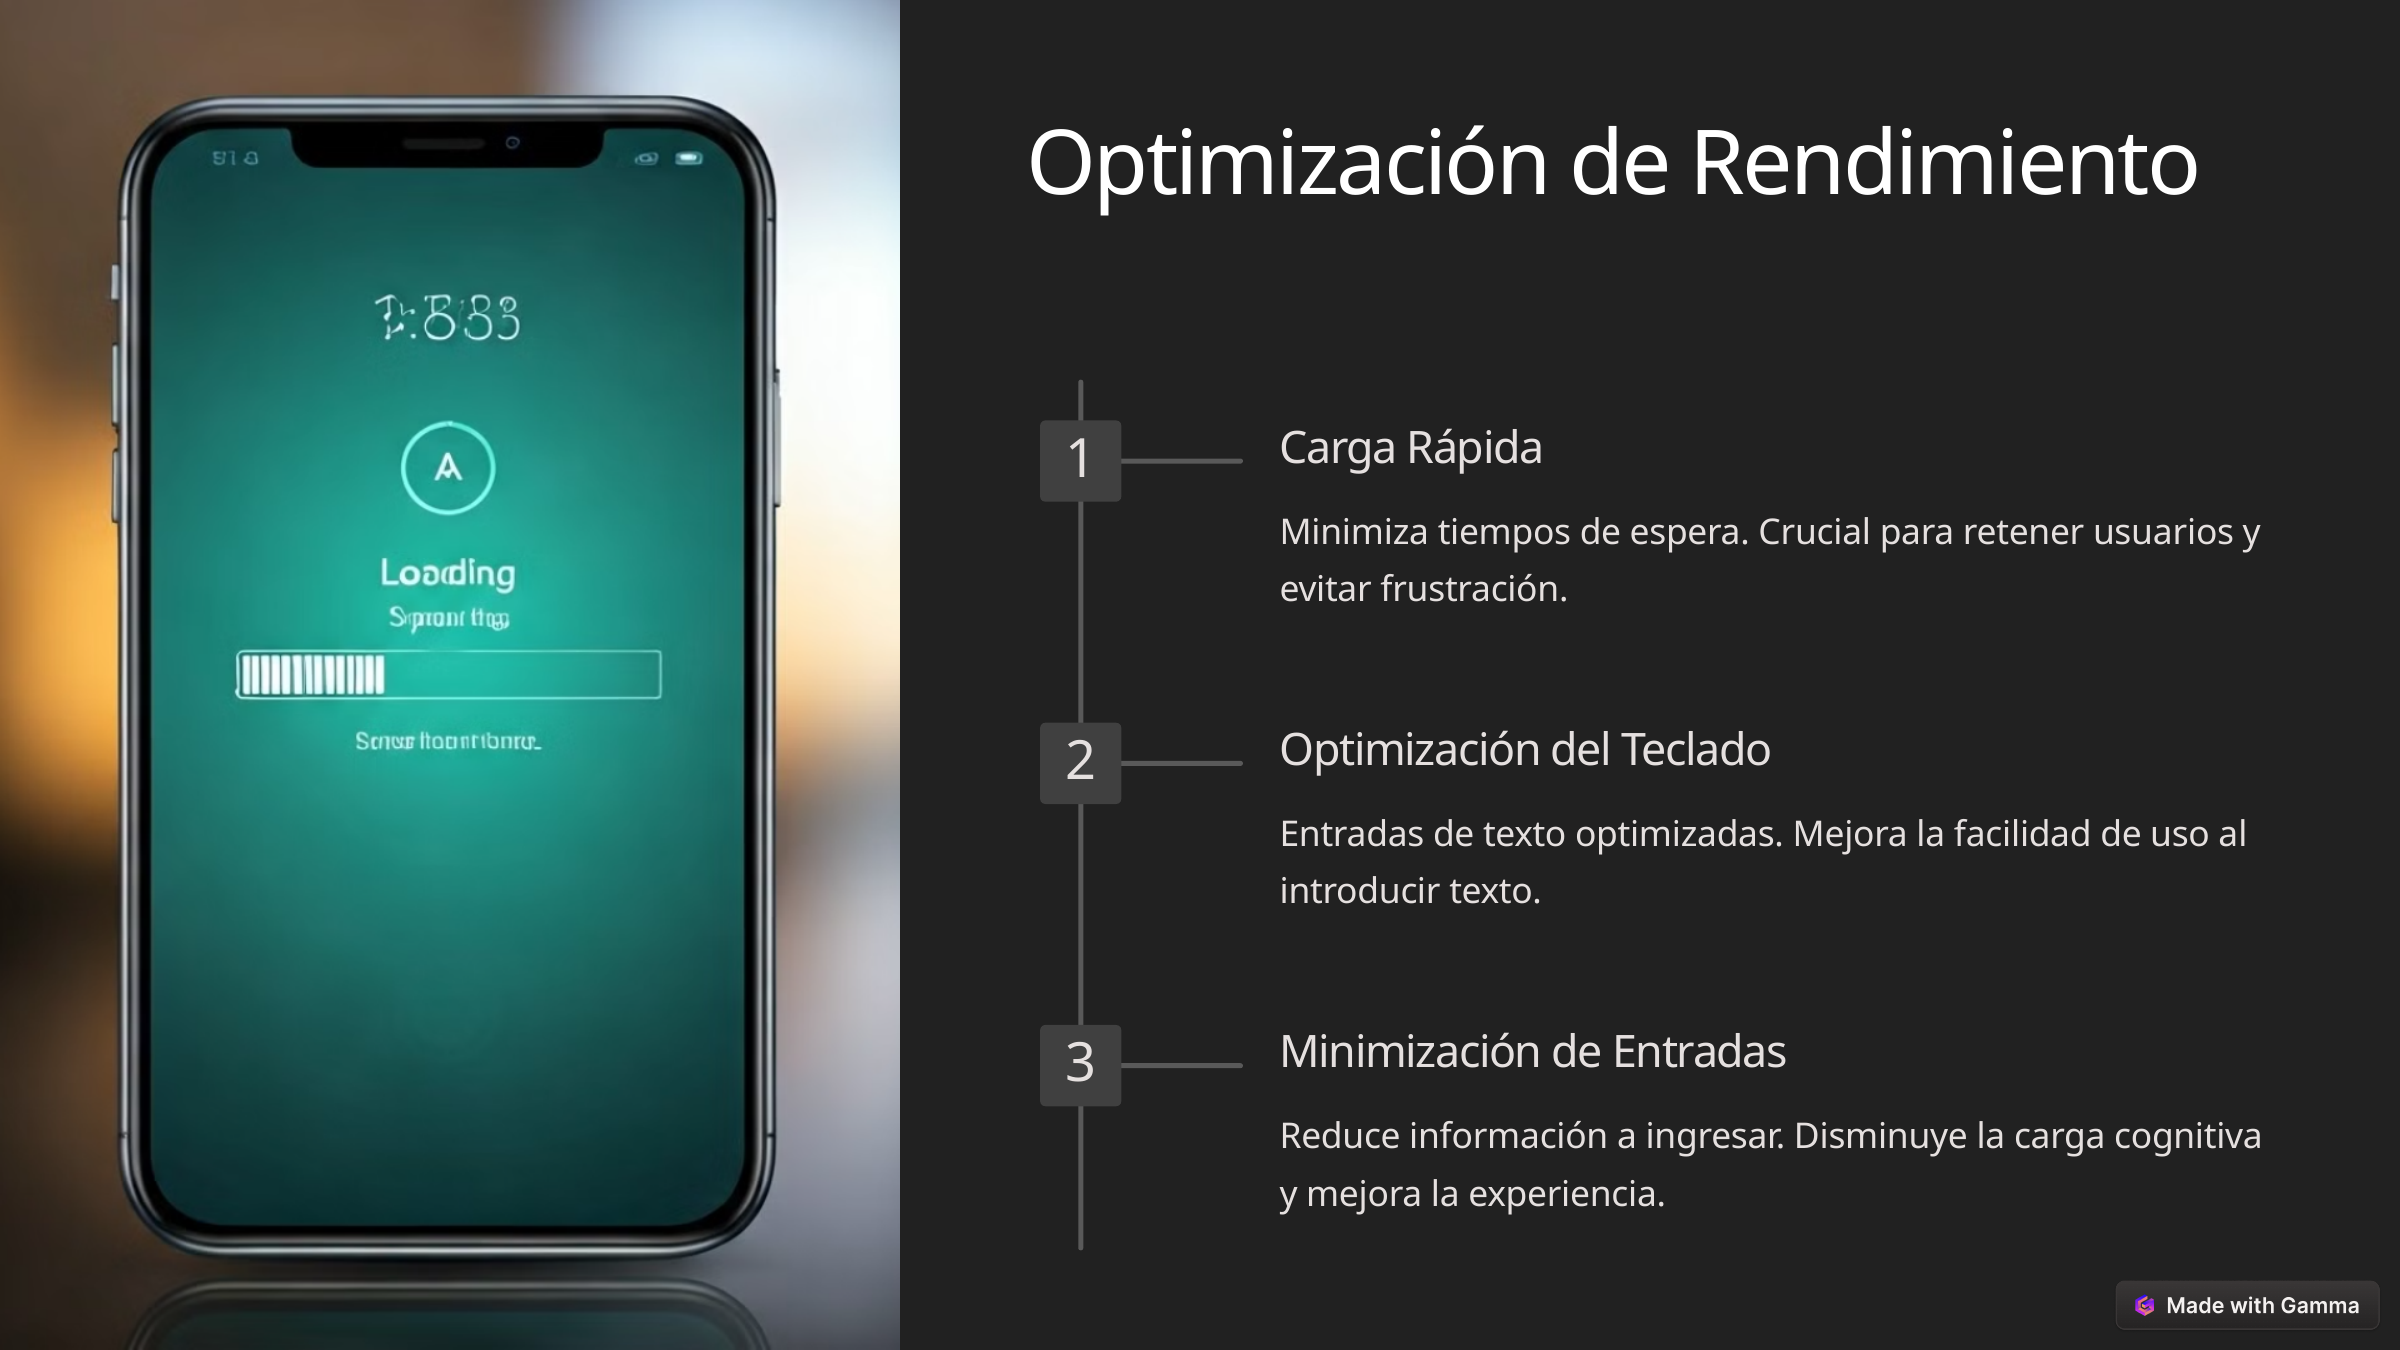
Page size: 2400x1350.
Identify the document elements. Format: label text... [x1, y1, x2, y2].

text_box Optimización de Rendimiento [1026, 99, 2274, 326]
picture [2106, 1271, 2389, 1339]
text_box Optimización del Teclado [1279, 718, 1898, 775]
text_box [1078, 805, 1084, 1024]
text_box 2 [1065, 736, 1097, 791]
text_box [1078, 379, 1084, 420]
text_box [1122, 1063, 1243, 1069]
picture [0, 0, 900, 1350]
text_box [1078, 1107, 1084, 1251]
text_box [1040, 420, 1122, 502]
text_box [1040, 1024, 1122, 1107]
text_box 3 [1065, 1038, 1097, 1093]
text_box [1122, 458, 1243, 464]
text_box Minimiza tiempos de espera. Crucial para retener usuarios y evitar frustración. [1279, 494, 2274, 610]
text_box 1 [1065, 433, 1097, 489]
text_box [1122, 760, 1243, 766]
text_box Entradas de texto optimizadas. Mejora la facilidad de uso al introducir texto. [1279, 796, 2274, 912]
text_box Carga Rápida [1279, 415, 1732, 473]
text_box Reduce información a ingresar. Disminuye la carga cognitiva y mejora la experiencia. [1279, 1098, 2274, 1215]
text_box [1040, 722, 1122, 805]
text_box [1078, 502, 1084, 722]
text_box Minimización de Entradas [1279, 1020, 1898, 1077]
